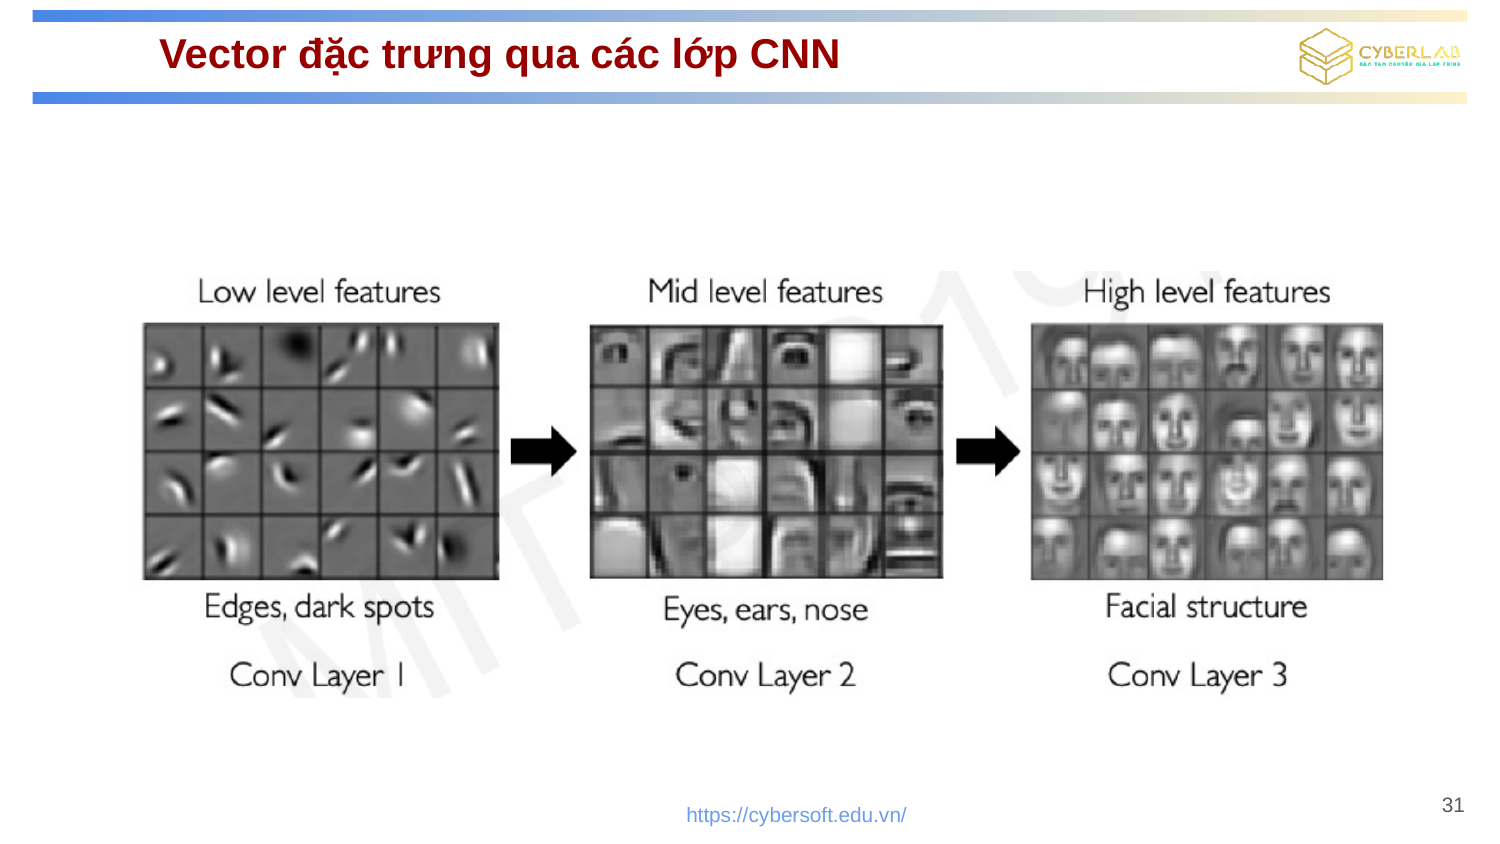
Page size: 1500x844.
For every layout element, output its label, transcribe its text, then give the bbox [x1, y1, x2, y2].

picture [128, 271, 1391, 698]
picture [1449, 28, 1468, 85]
title Vector đặc trưng qua các lớp CNN [144, 12, 1449, 93]
slide_number 31 [1389, 782, 1480, 830]
